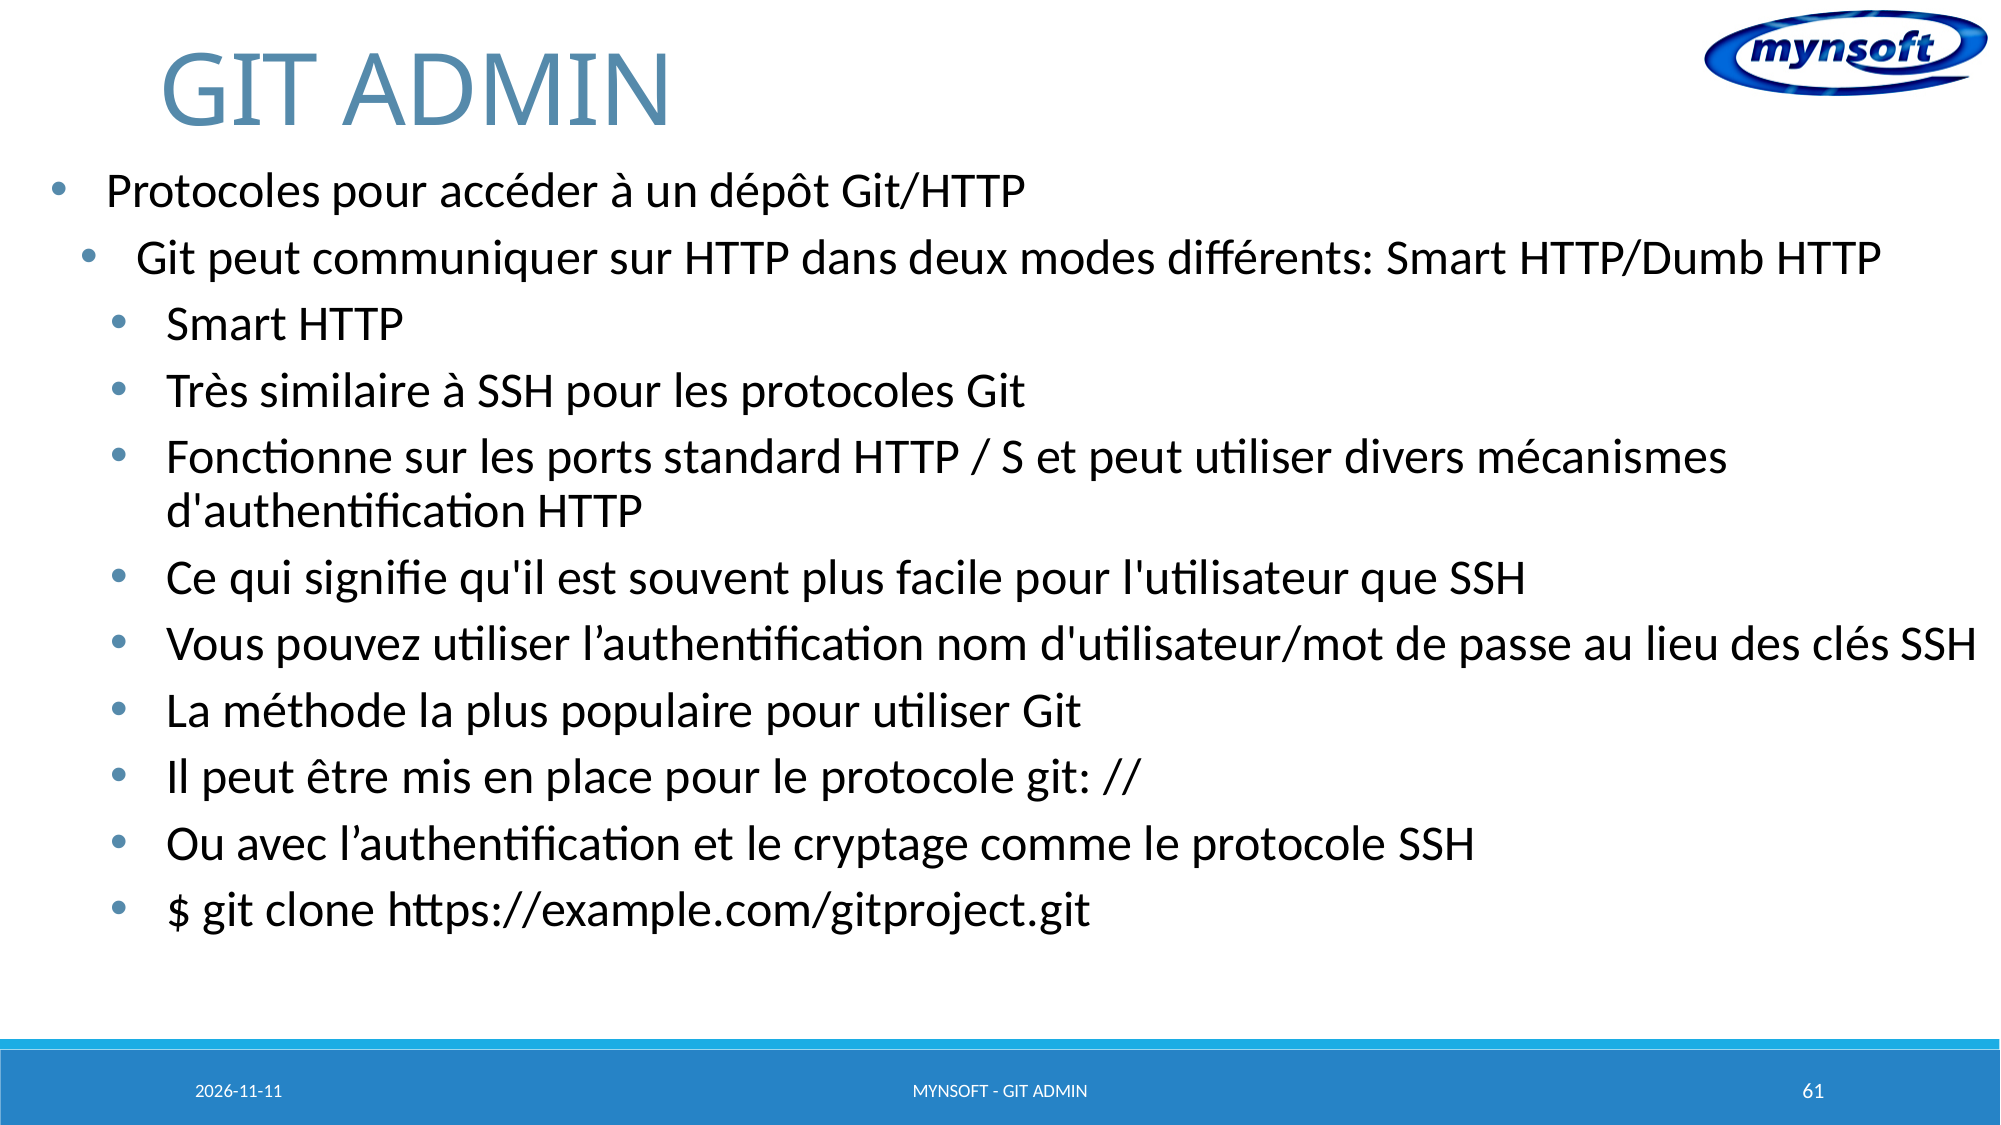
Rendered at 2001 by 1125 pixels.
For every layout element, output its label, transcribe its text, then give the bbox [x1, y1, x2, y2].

picture [1702, 8, 1990, 99]
list Protocoles pour accéder à un dépôt Git/HTTP Git peut communiquer sur HTTP dans deux modes différents: Smart HTTP/Dumb HTTP Smart HTTP Très similaire à SSH pour les protocoles Git Fonctionne sur les ports standard HTTP / S et peut utiliser divers mécanismes d'authentification HTTP Ce qui signifie qu'il est souvent plus facile pour l'utilisateur que SSH Vous pouvez utiliser l’authentification nom d'utilisateur/mot de passe au lieu des clés SSH La méthode la plus populaire pour utiliser Git Il peut être mis en place pour le protocole git: // Ou avec l’authentification et le cryptage comme le protocole SSH $ git clone https://example.com/gitproject.git [2, 157, 2000, 1014]
footer MYNSOFT - GIT ADMIN [604, 1059, 1396, 1120]
title GIT ADMIN [158, 42, 1841, 148]
slide_number 61 [1624, 1059, 1840, 1120]
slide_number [180, 1059, 586, 1120]
